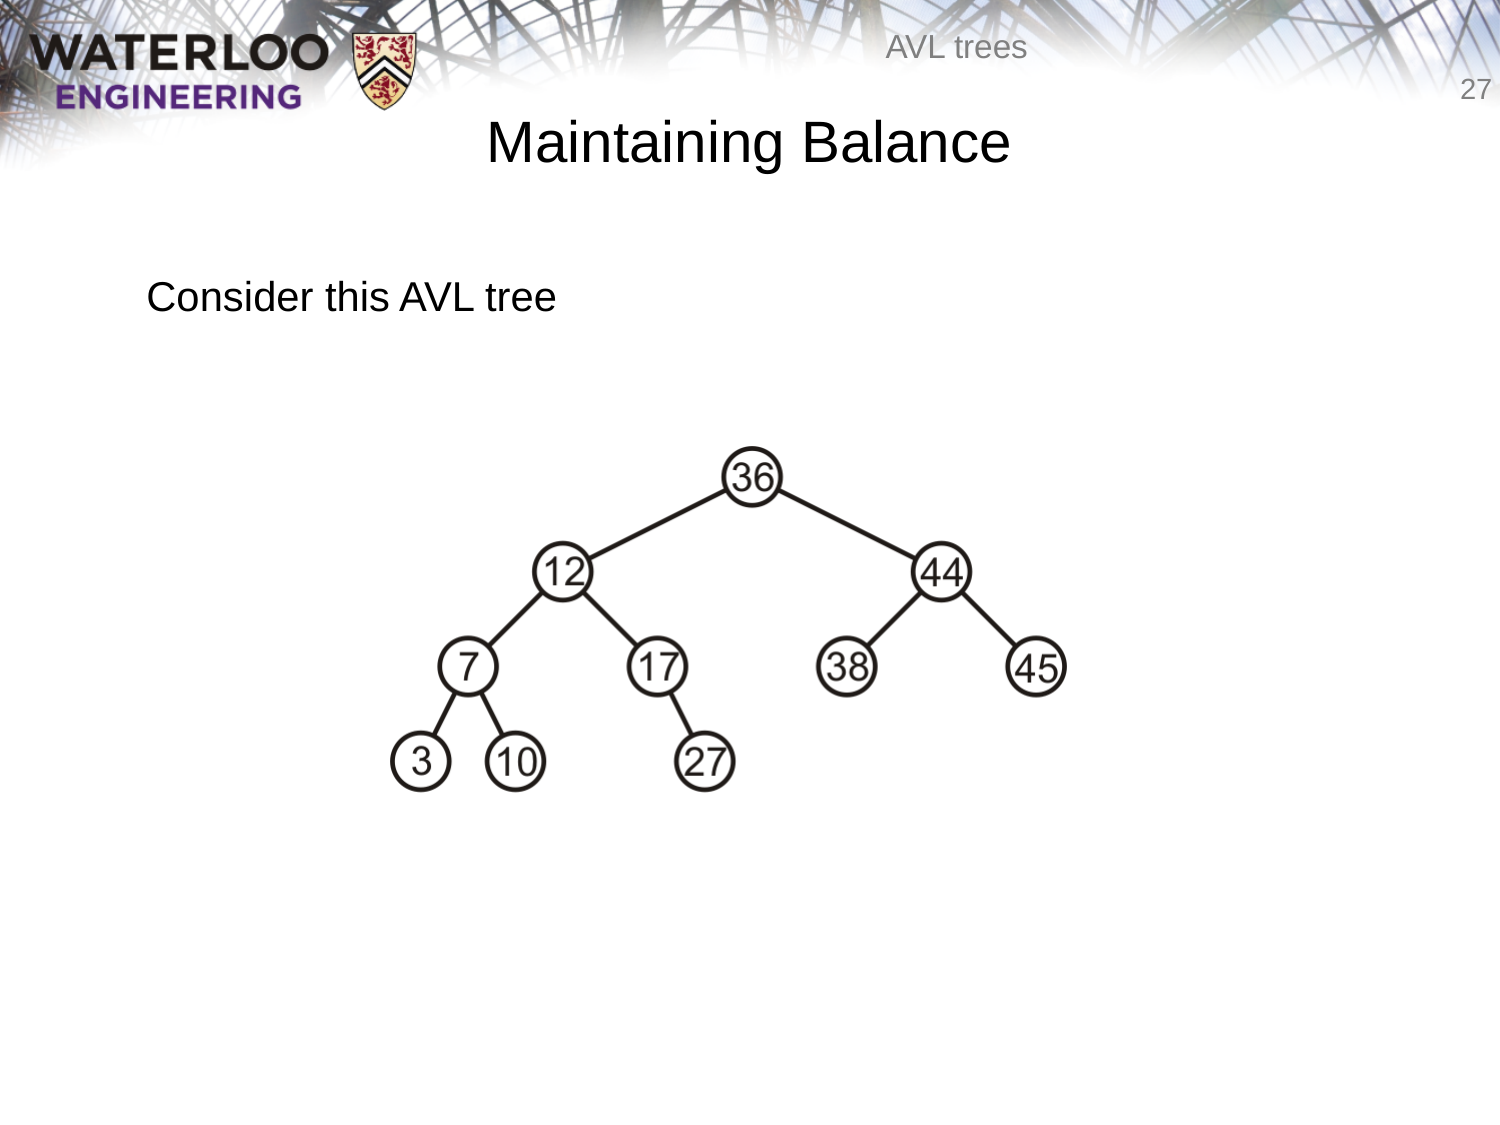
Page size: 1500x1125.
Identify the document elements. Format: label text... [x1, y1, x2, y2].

picture [0, 0, 1500, 1125]
title Maintaining Balance [74, 44, 1426, 233]
list Consider this AVL tree [74, 262, 1426, 1006]
